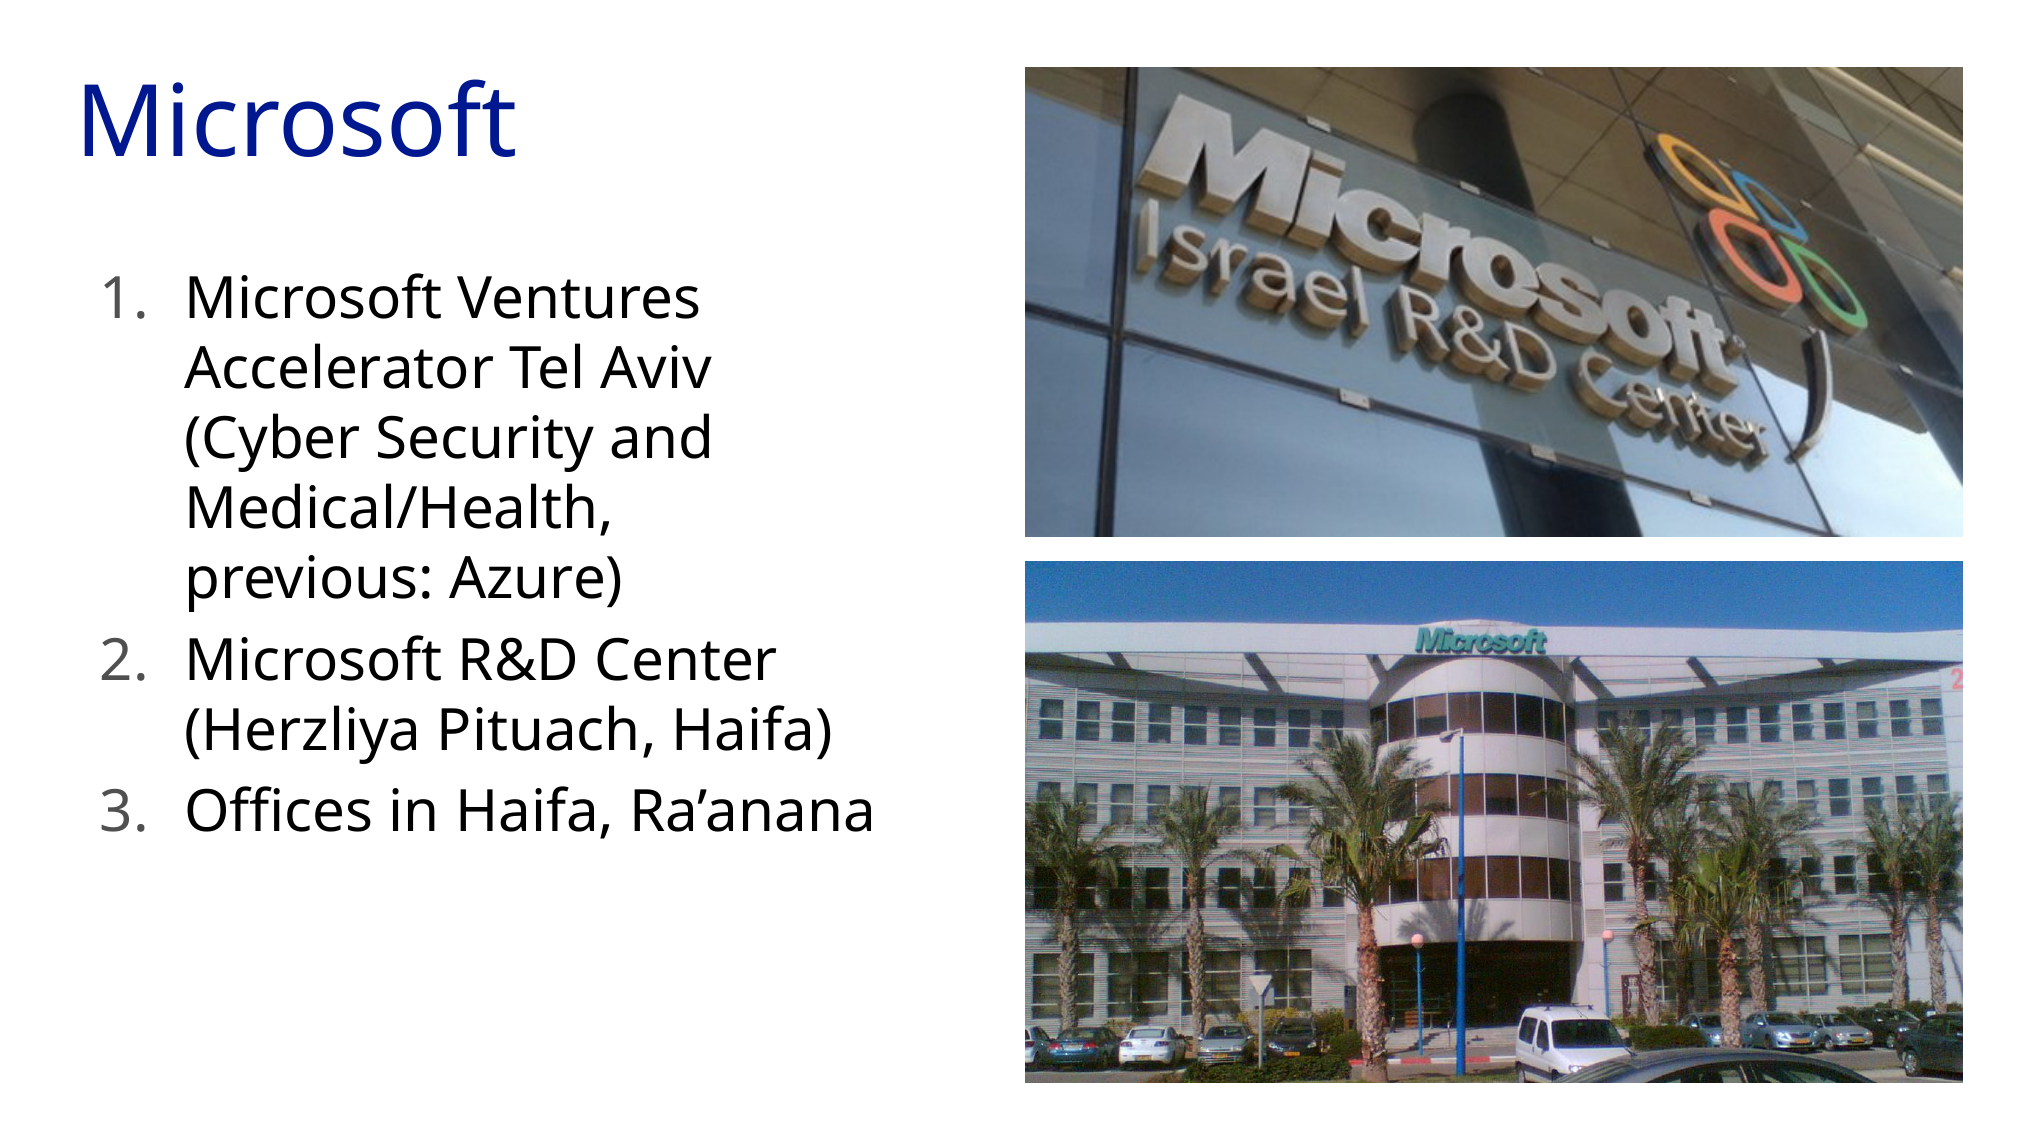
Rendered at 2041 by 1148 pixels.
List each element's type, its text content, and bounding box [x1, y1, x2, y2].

picture [1024, 560, 1963, 1083]
list Microsoft Ventures Accelerator Tel Aviv (Cyber Security and Medical/Health, previous: Azure) Microsoft R&D Center (Herzliya Pituach, Haifa) Offices in Haifa, Ra’anana [70, 236, 908, 1099]
title Microsoft [45, 48, 1996, 199]
picture [1024, 67, 1963, 537]
